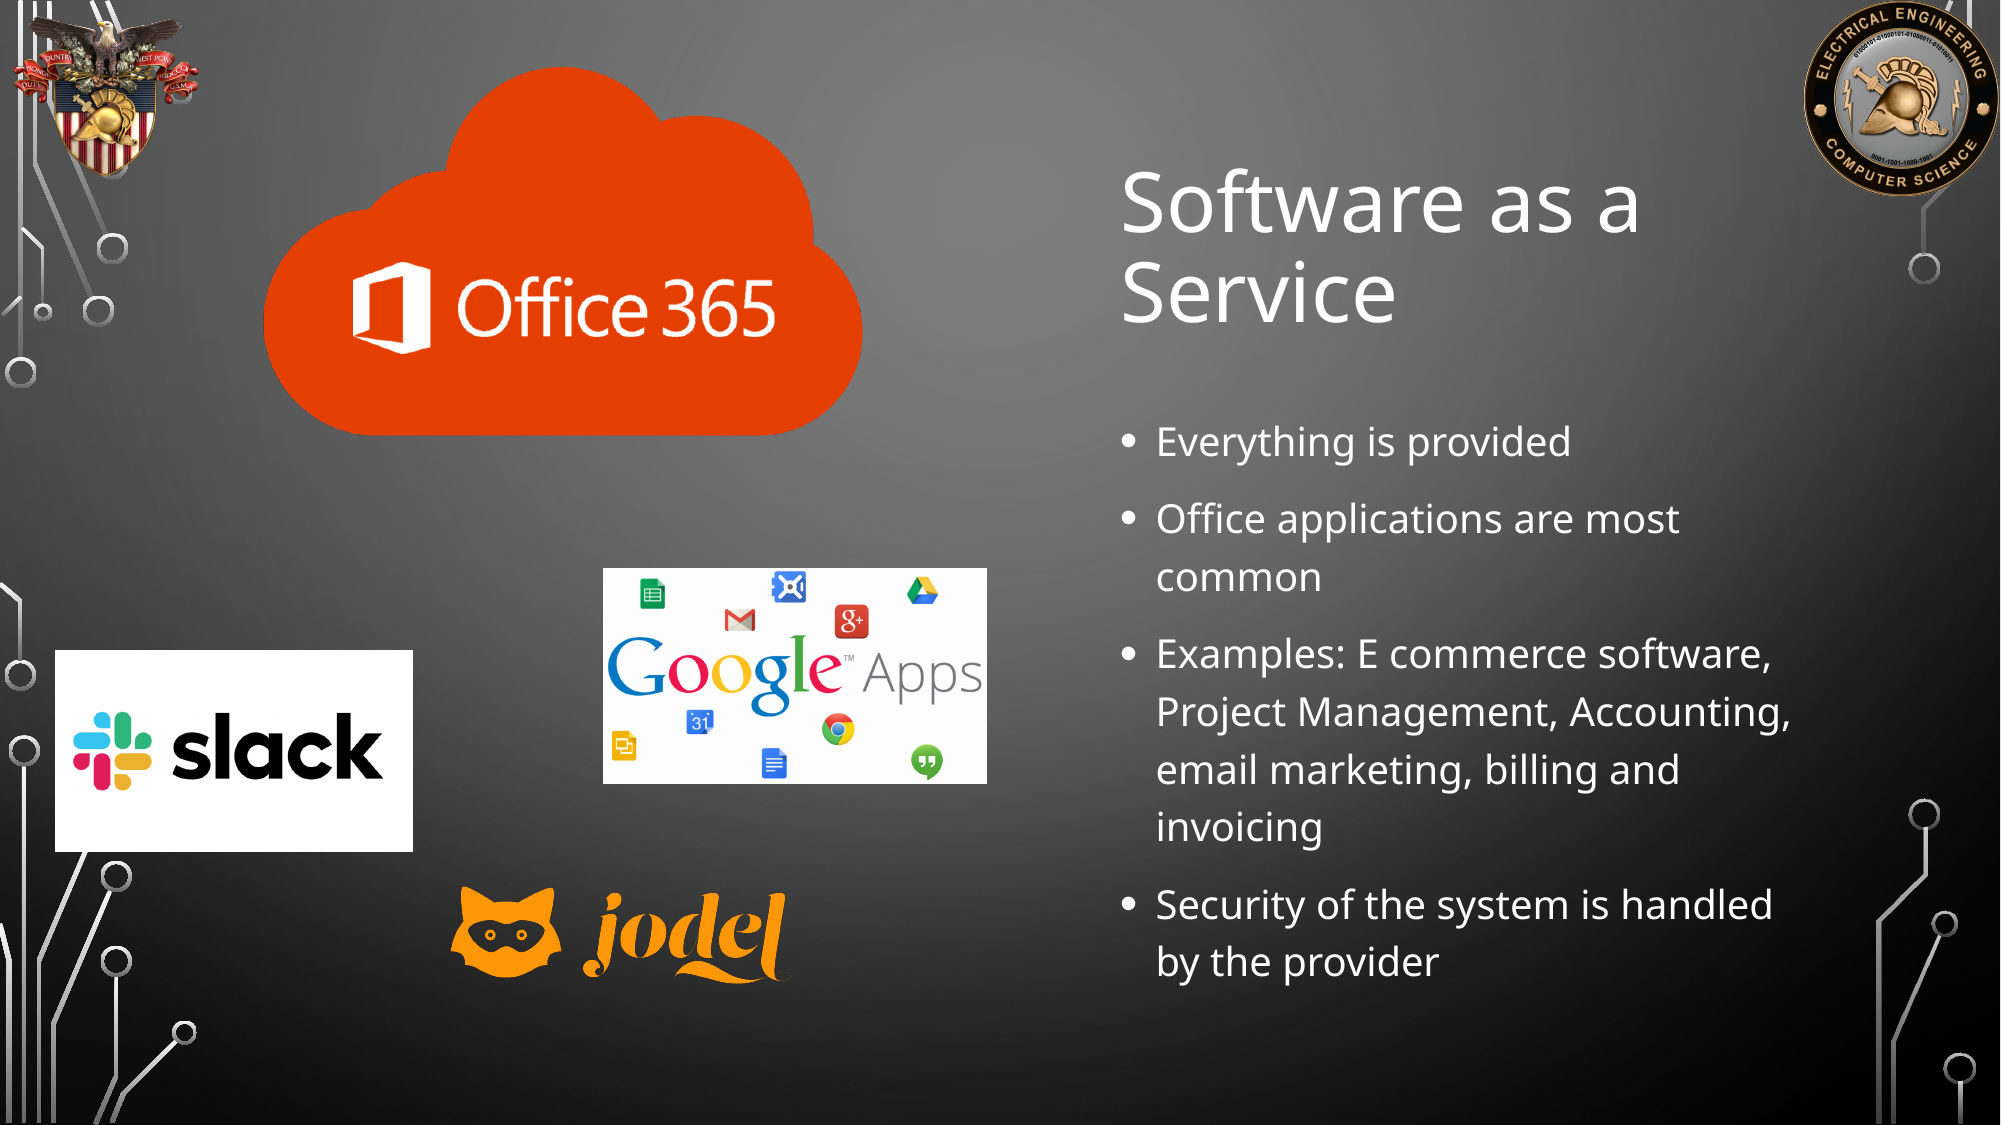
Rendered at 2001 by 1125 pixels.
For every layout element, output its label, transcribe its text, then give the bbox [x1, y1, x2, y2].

picture [259, 63, 864, 439]
picture [1803, 0, 2000, 197]
picture [55, 650, 413, 852]
picture [603, 568, 987, 784]
picture [449, 885, 793, 984]
list Everything is provided Office applications are most common Examples: E commerce software, Project Management, Accounting, email marketing, billing and invoicing Security of the system is handled by the provider [1104, 397, 1816, 995]
picture [0, 0, 215, 195]
title Software as a Service [1105, 131, 1817, 371]
